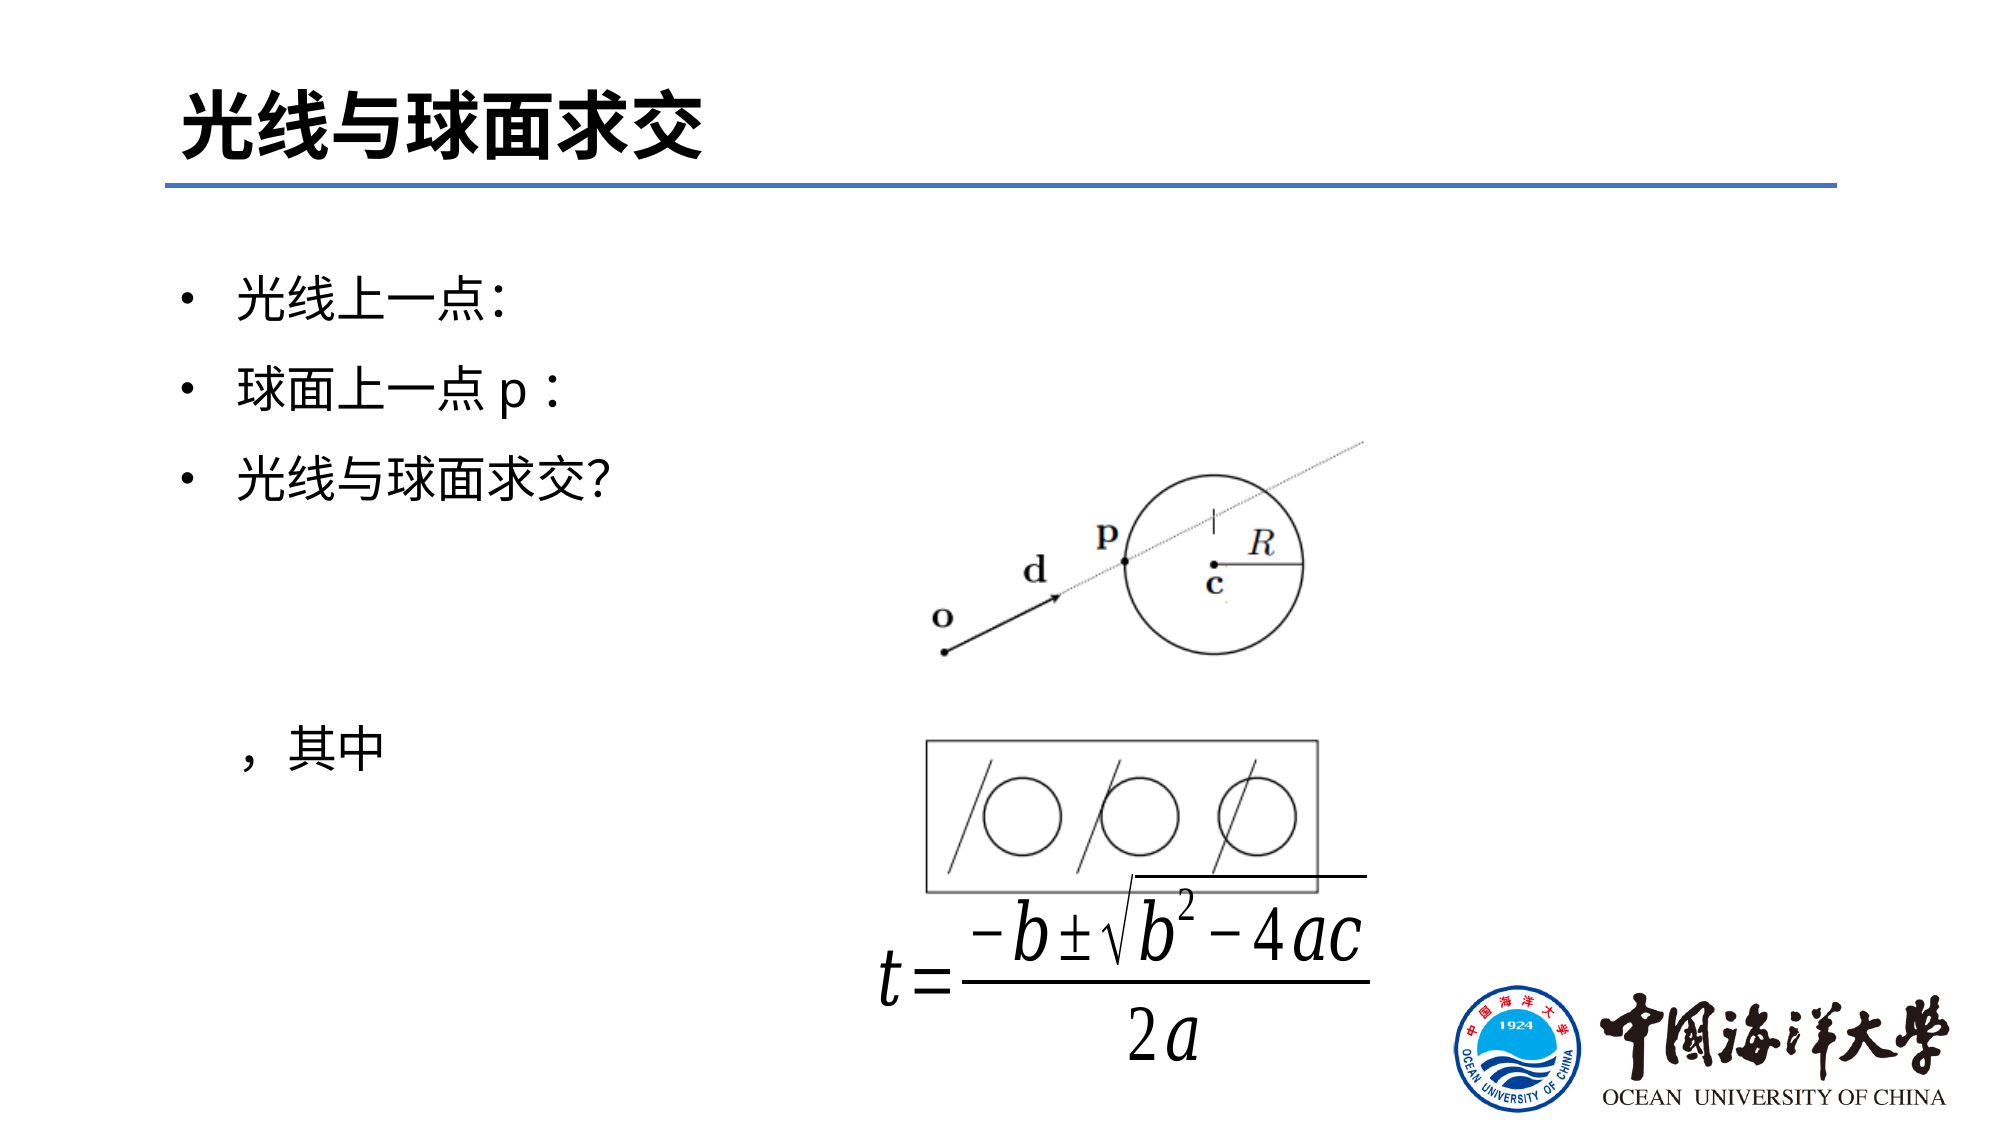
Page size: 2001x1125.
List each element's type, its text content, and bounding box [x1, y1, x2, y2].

text_box 光线与球面求交 [165, 71, 1458, 176]
picture [1414, 977, 2000, 1125]
picture [919, 423, 1373, 674]
picture [912, 718, 1338, 913]
